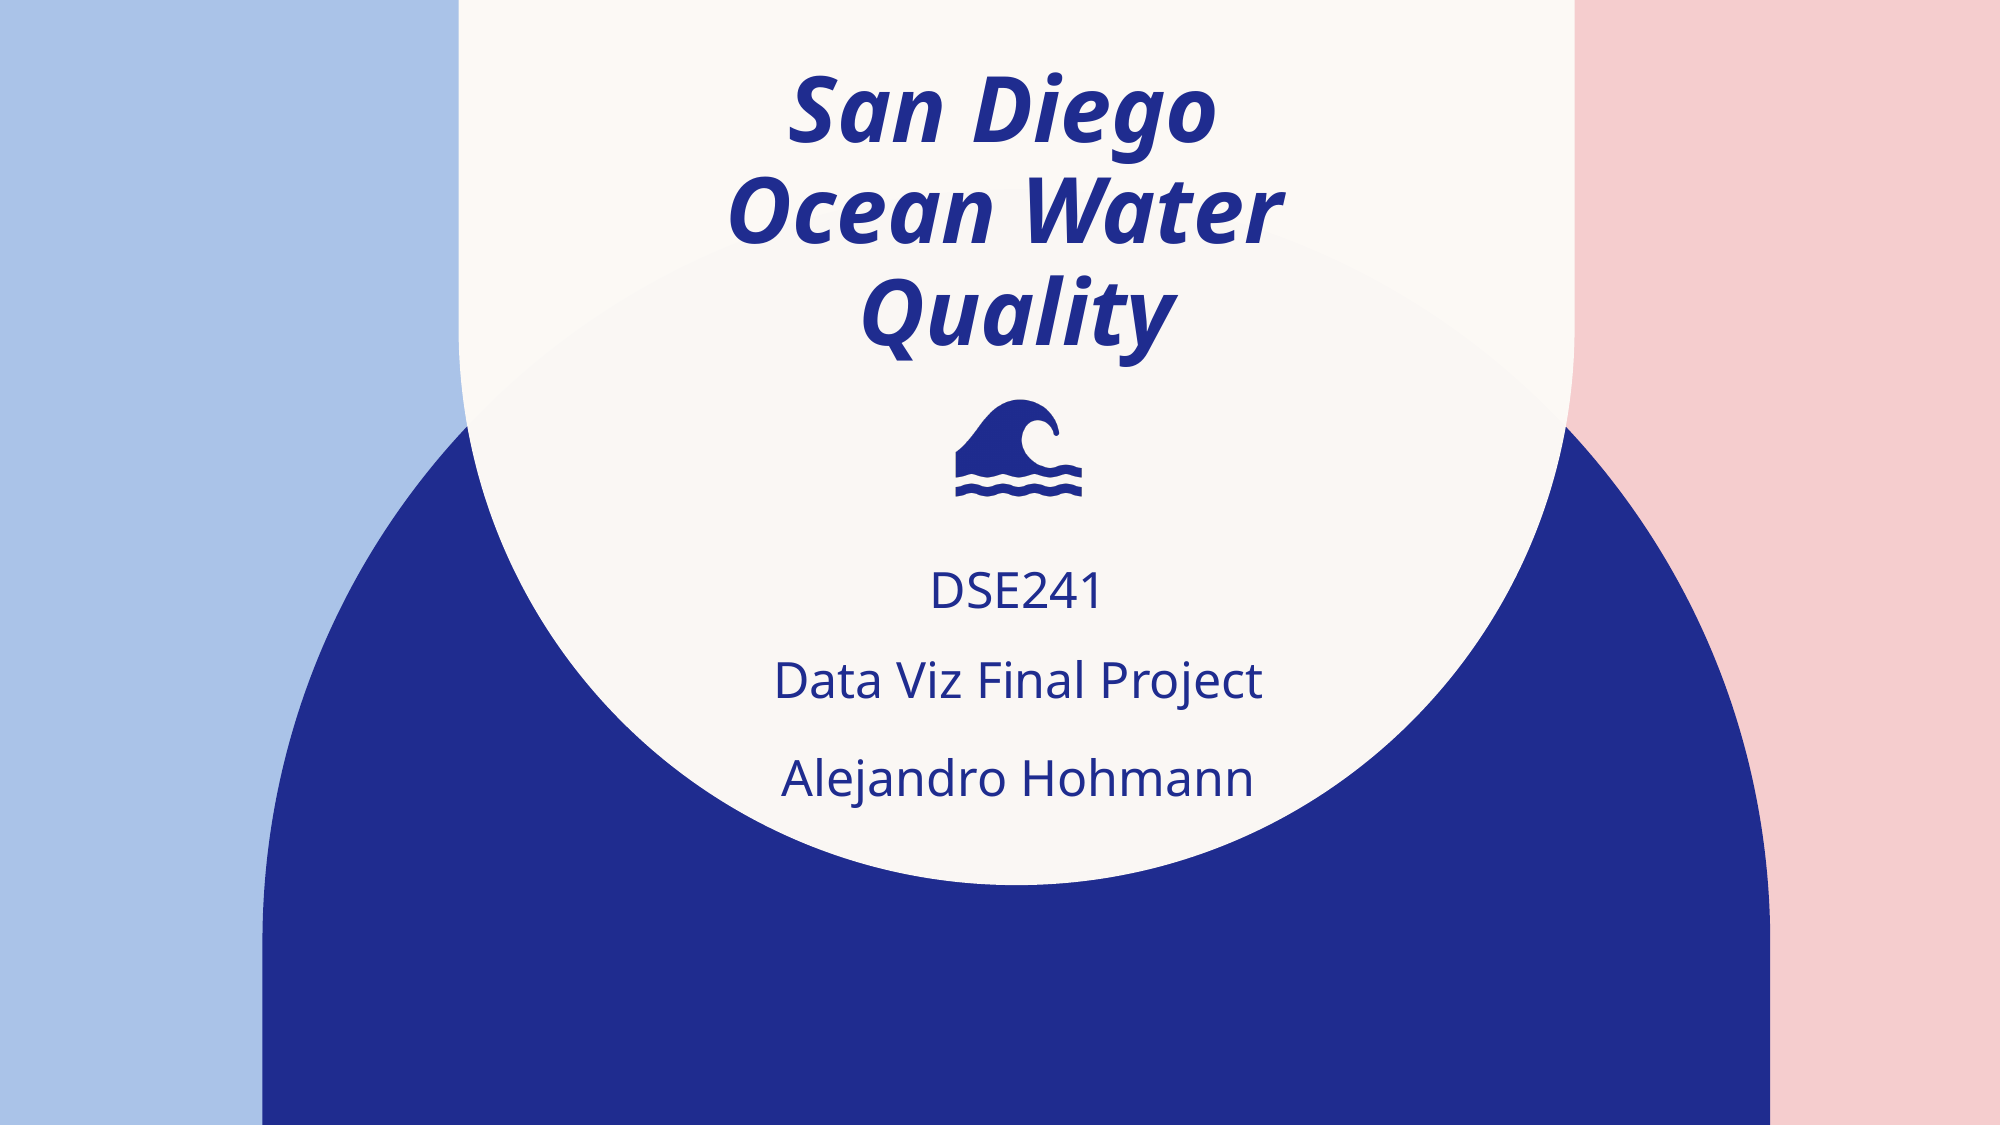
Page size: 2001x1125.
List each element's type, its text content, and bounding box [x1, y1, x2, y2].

subtitle DSE241 Data Viz Final Project Alejandro Hohmann [576, 528, 1461, 673]
title San Diego Ocean Water Quality [459, 59, 1574, 261]
picture [943, 372, 1094, 523]
